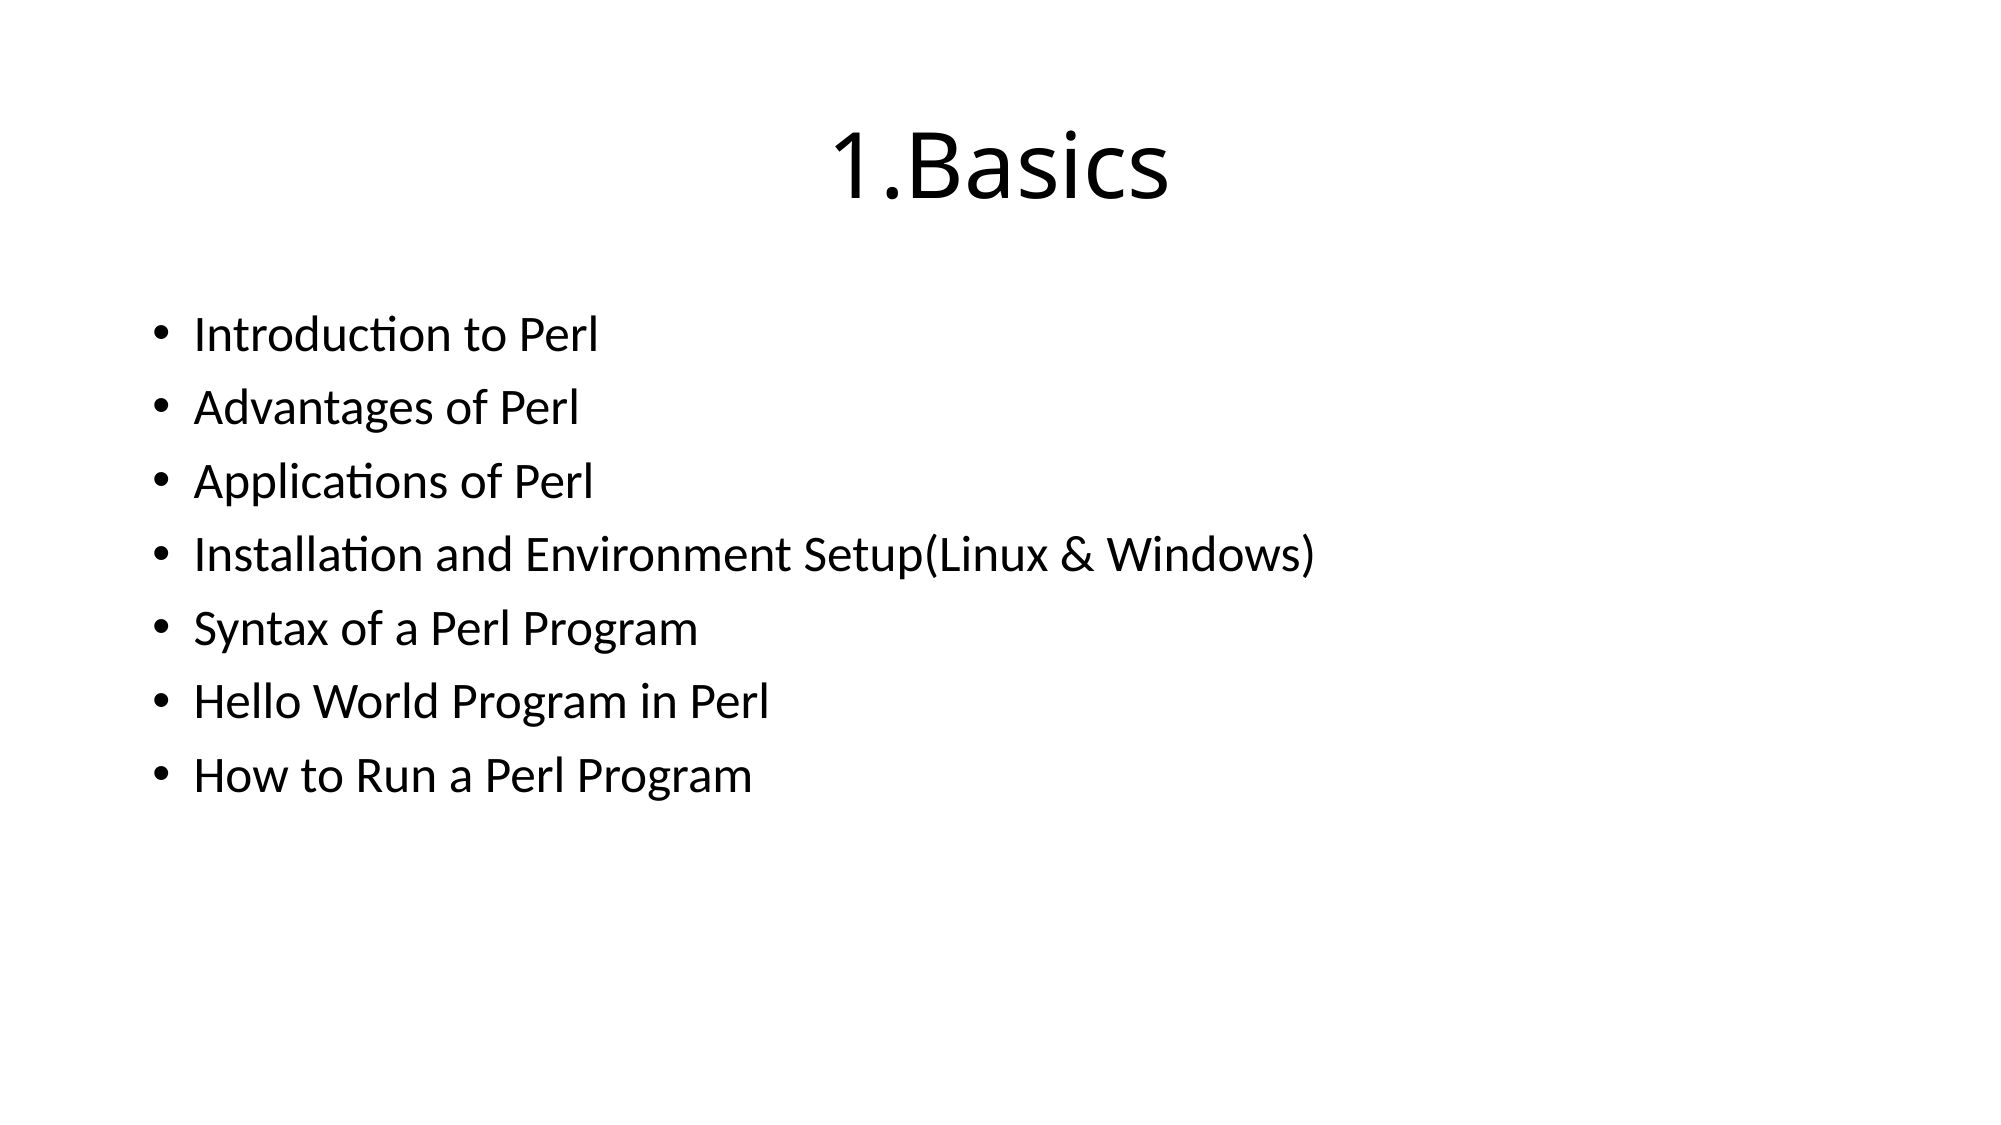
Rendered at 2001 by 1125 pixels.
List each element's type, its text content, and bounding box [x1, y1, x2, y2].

list Introduction to Perl Advantages of Perl Applications of Perl Installation and Environment Setup(Linux & Windows) Syntax of a Perl Program Hello World Program in Perl How to Run a Perl Program [137, 299, 1863, 816]
title 1.Basics [137, 59, 1863, 278]
